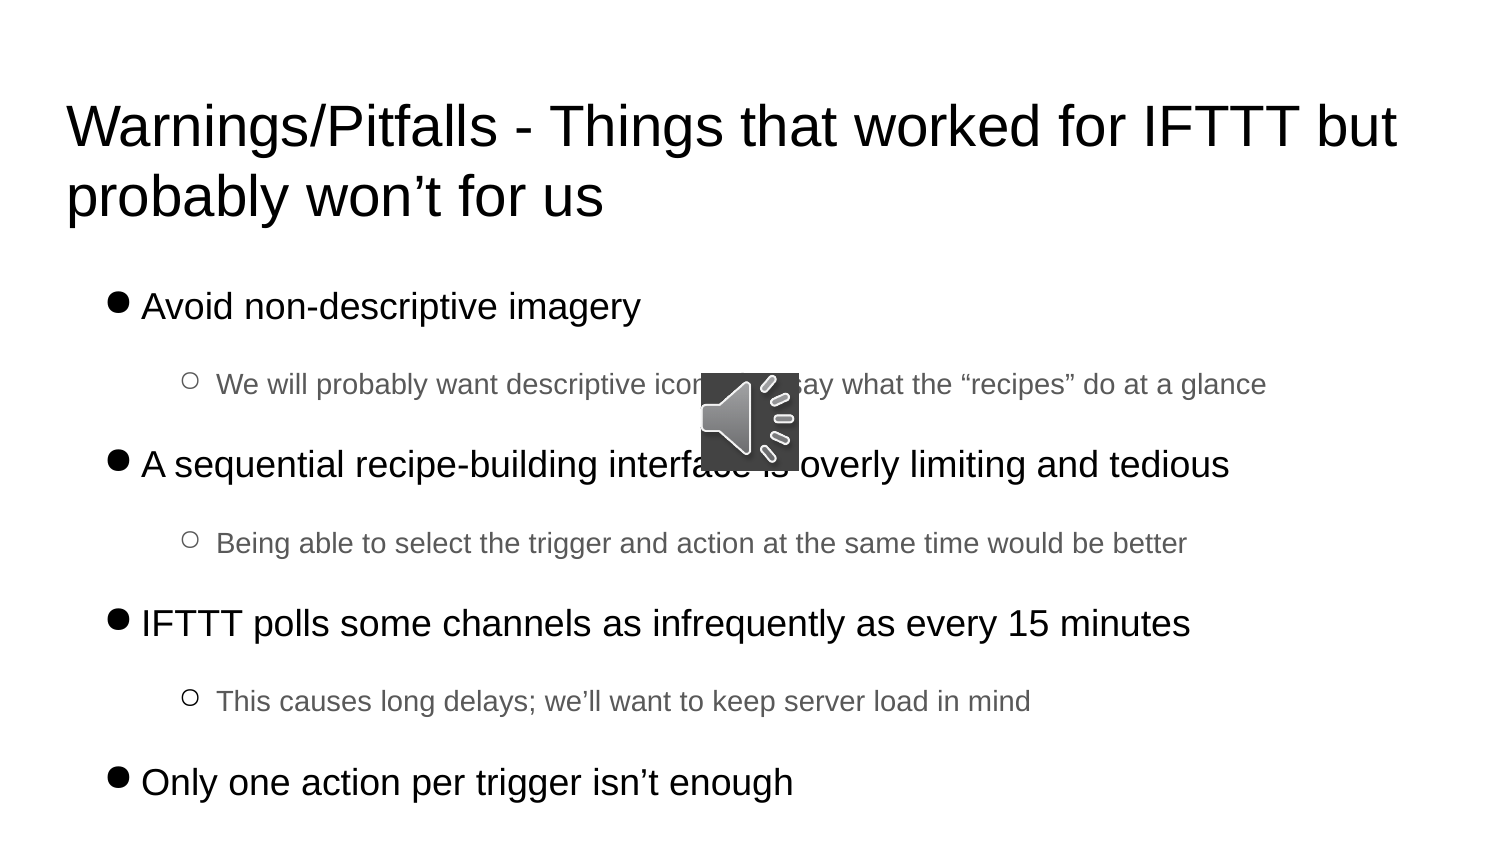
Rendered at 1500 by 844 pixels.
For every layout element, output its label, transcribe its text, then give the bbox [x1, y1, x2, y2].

title Warnings/Pitfalls - Things that worked for IFTTT but probably won’t for us [51, 72, 1449, 235]
list Avoid non-descriptive imagery We will probably want descriptive icons that say what the “recipes” do at a glance A sequential recipe-building interface is overly limiting and tedious Being able to select the trigger and action at the same time would be better IFTTT polls some channels as infrequently as every 15 minutes This causes long delays; we’ll want to keep server load in mind Only one action per trigger isn’t enough We will probably want to link sequences of actions to single triggers, too [51, 260, 1449, 750]
picture [699, 371, 801, 473]
